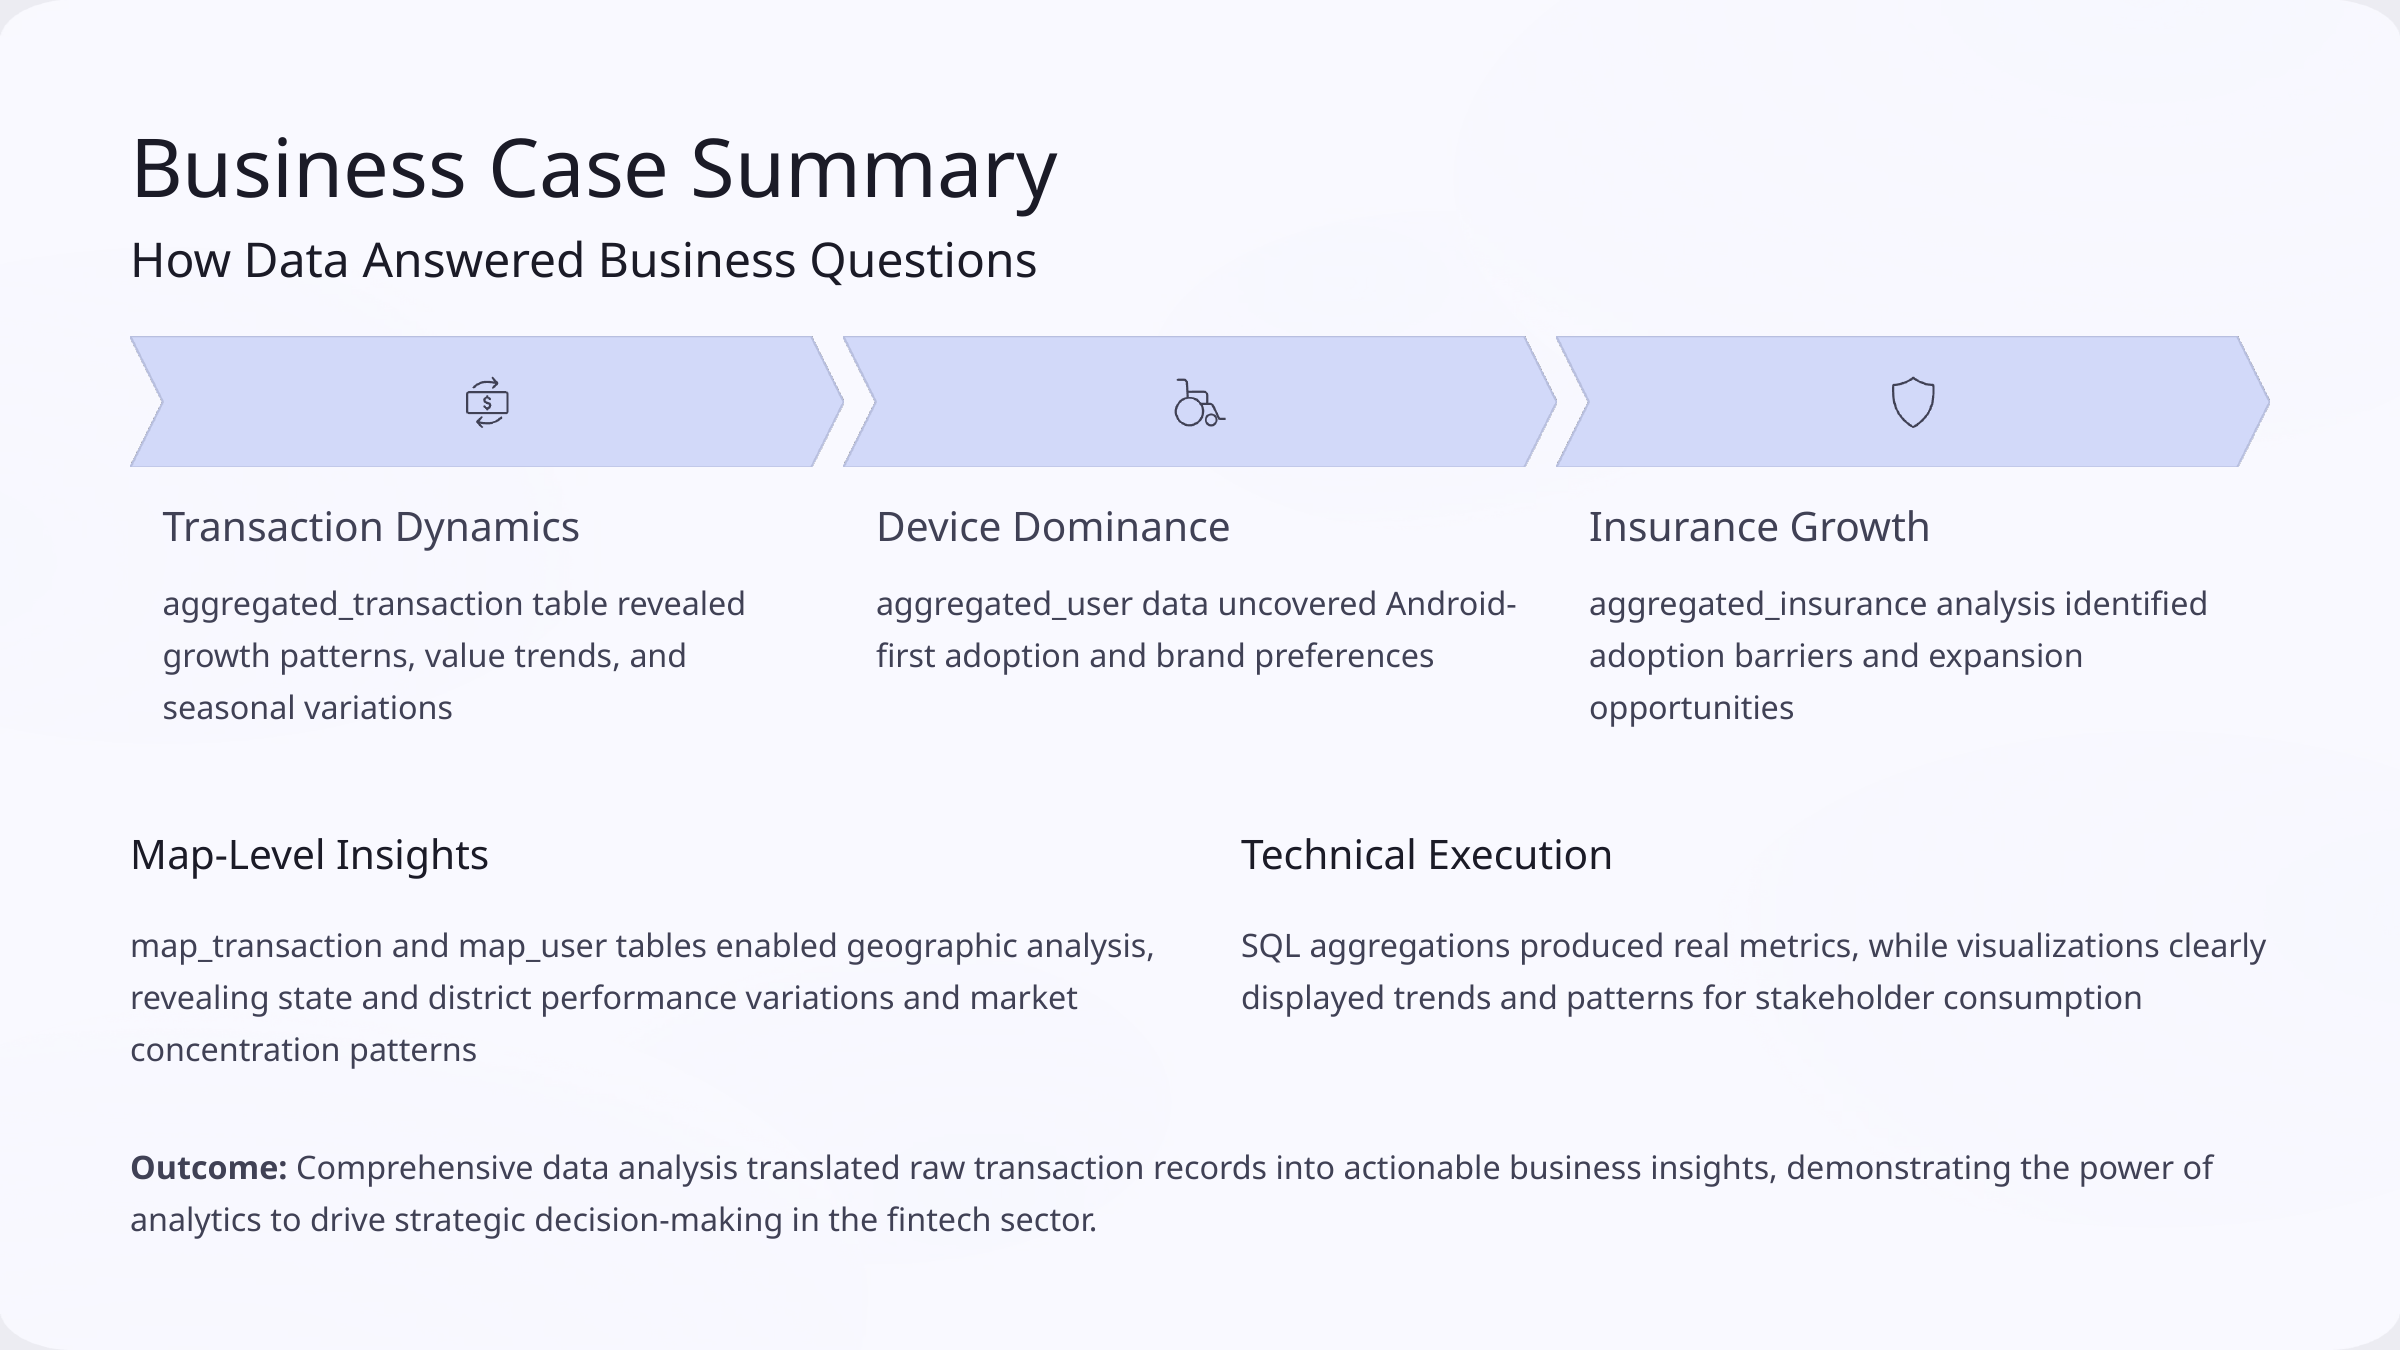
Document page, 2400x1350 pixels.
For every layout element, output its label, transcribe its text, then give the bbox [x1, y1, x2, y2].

text_box How Data Answered Business Questions [130, 226, 1065, 288]
text_box Transaction Dynamics [162, 499, 599, 551]
picture [130, 336, 2270, 468]
text_box aggregated_transaction table revealed growth patterns, value trends, and seasonal variations [162, 569, 811, 727]
text_box Insurance Growth [1589, 499, 1997, 551]
text_box map_transaction and map_user tables enabled geographic analysis, revealing state and district performance variations and market concentration patterns [130, 911, 1161, 1068]
text_box Device Dominance [875, 499, 1283, 551]
text_box SQL aggregations produced real metrics, while visualizations clearly displayed trends and patterns for stakeholder consumption [1240, 911, 2272, 1068]
text_box aggregated_insurance analysis identified adoption barriers and expansion opportunities [1589, 569, 2238, 727]
text_box Map-Level Insights [130, 827, 538, 879]
text_box aggregated_user data uncovered Android-first adoption and brand preferences [875, 569, 1525, 727]
text_box Technical Execution [1240, 827, 1648, 879]
text_box Outcome: Comprehensive data analysis translated raw transaction records into actionable business insights, demonstrating the power of analytics to drive strategic decision-making in the fintech sector. [130, 1133, 2270, 1238]
text_box Business Case Summary [130, 112, 1077, 214]
